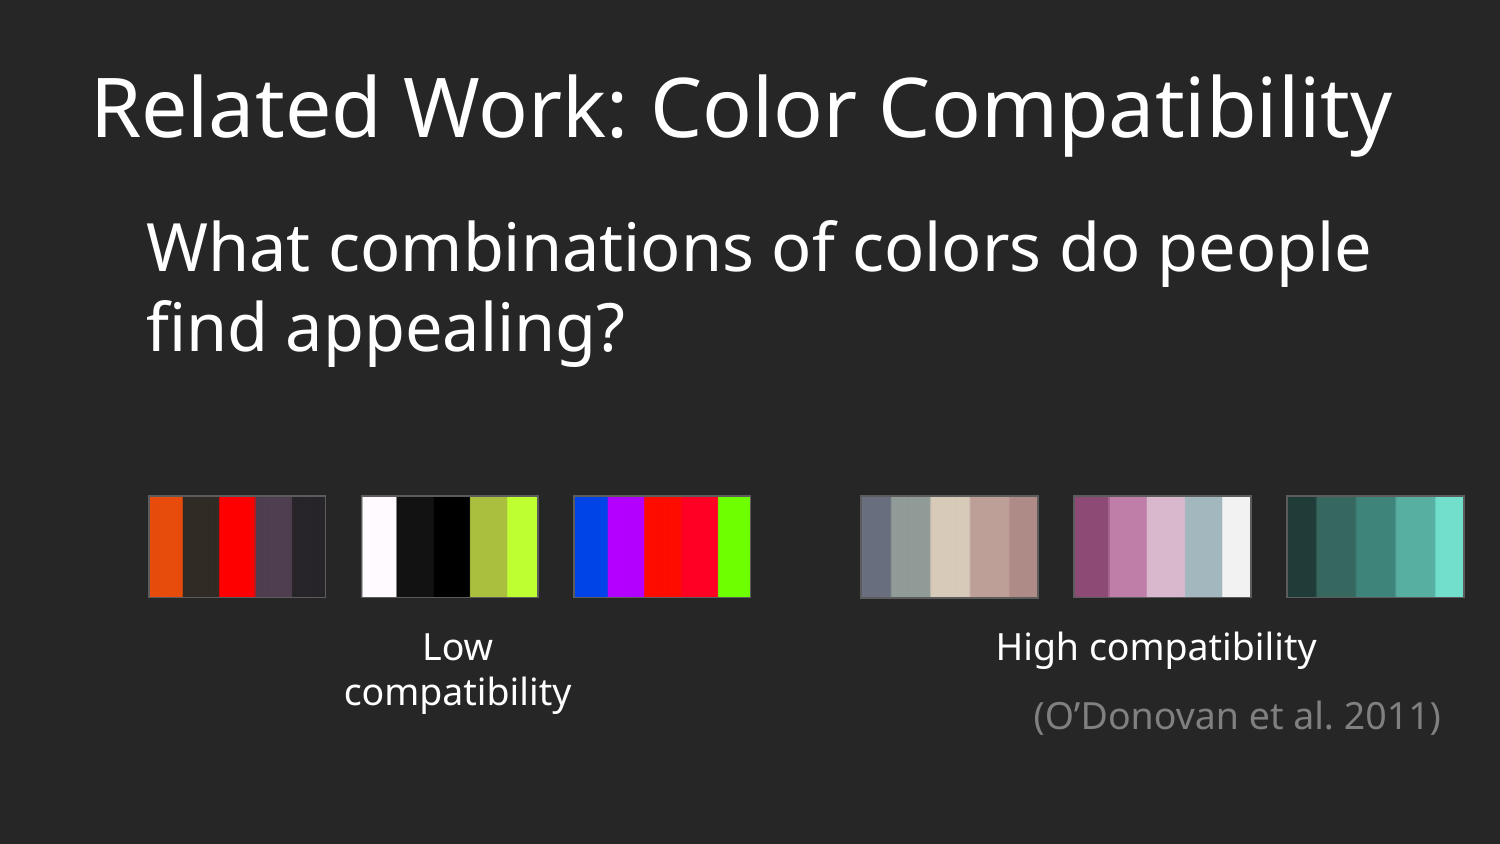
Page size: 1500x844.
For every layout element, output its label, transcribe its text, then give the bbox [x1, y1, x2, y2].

text_box Low compatibility [295, 615, 621, 721]
picture [574, 496, 751, 598]
picture [149, 496, 326, 598]
picture [1287, 496, 1464, 598]
text_box High compatibility [950, 615, 1363, 676]
picture [362, 496, 538, 598]
title Related Work: Color Compatibility [75, 33, 1425, 175]
picture [861, 496, 1038, 598]
text_box (O’Donovan et al. 2011) [1012, 684, 1463, 745]
list What combinations of colors do people find appealing? [75, 196, 1425, 797]
picture [1074, 496, 1251, 598]
